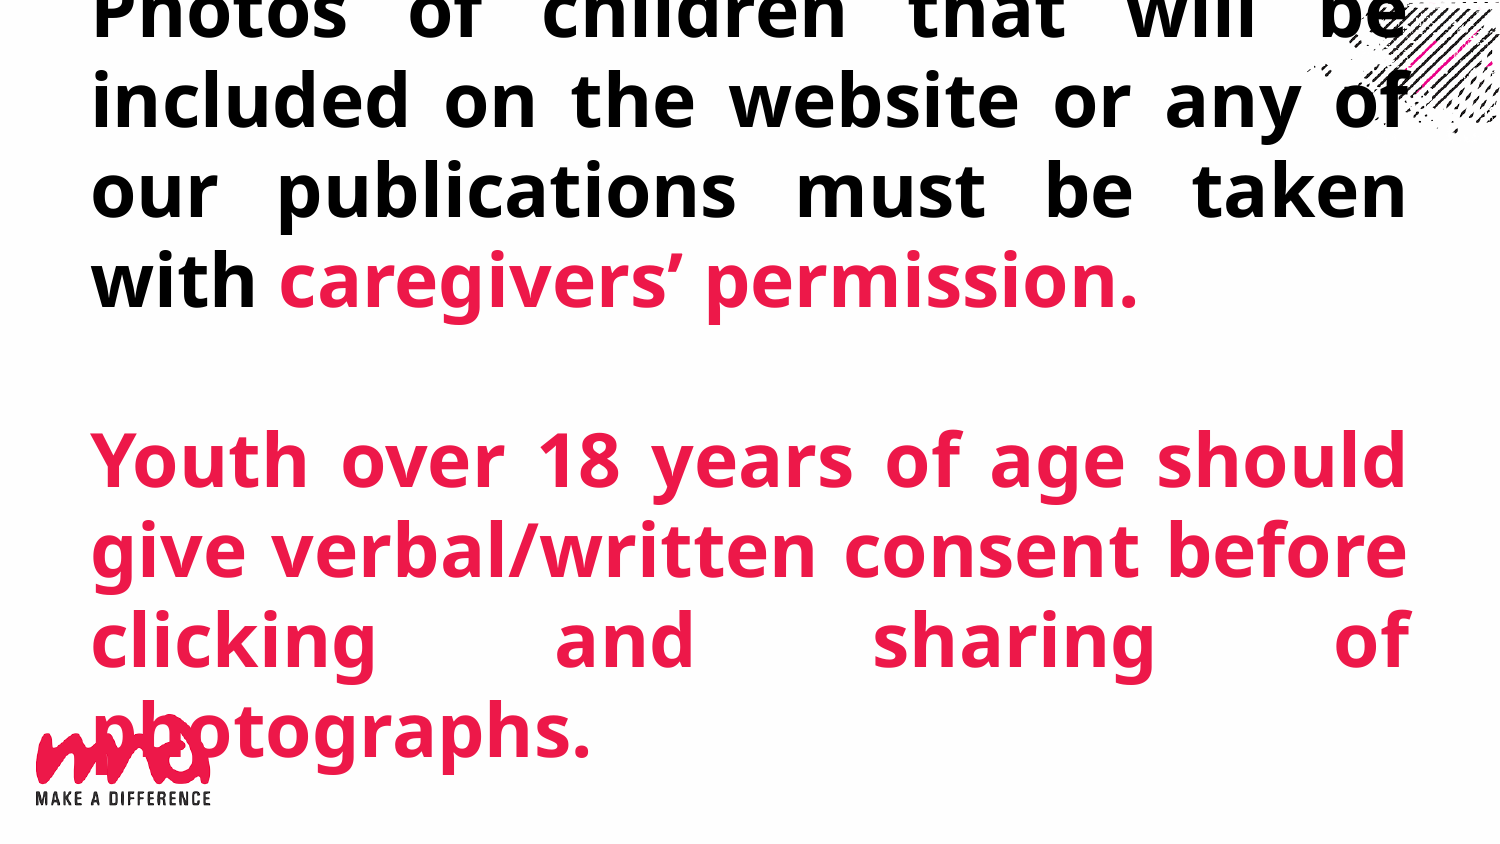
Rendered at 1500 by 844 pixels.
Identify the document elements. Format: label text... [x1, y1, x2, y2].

picture [0, 0, 1500, 844]
text_box Photos of children that will be included on the website or any of our publications must be taken with caregivers’ permission. Youth over 18 years of age should give verbal/written consent before clicking and sharing of photographs. [74, 144, 1425, 637]
